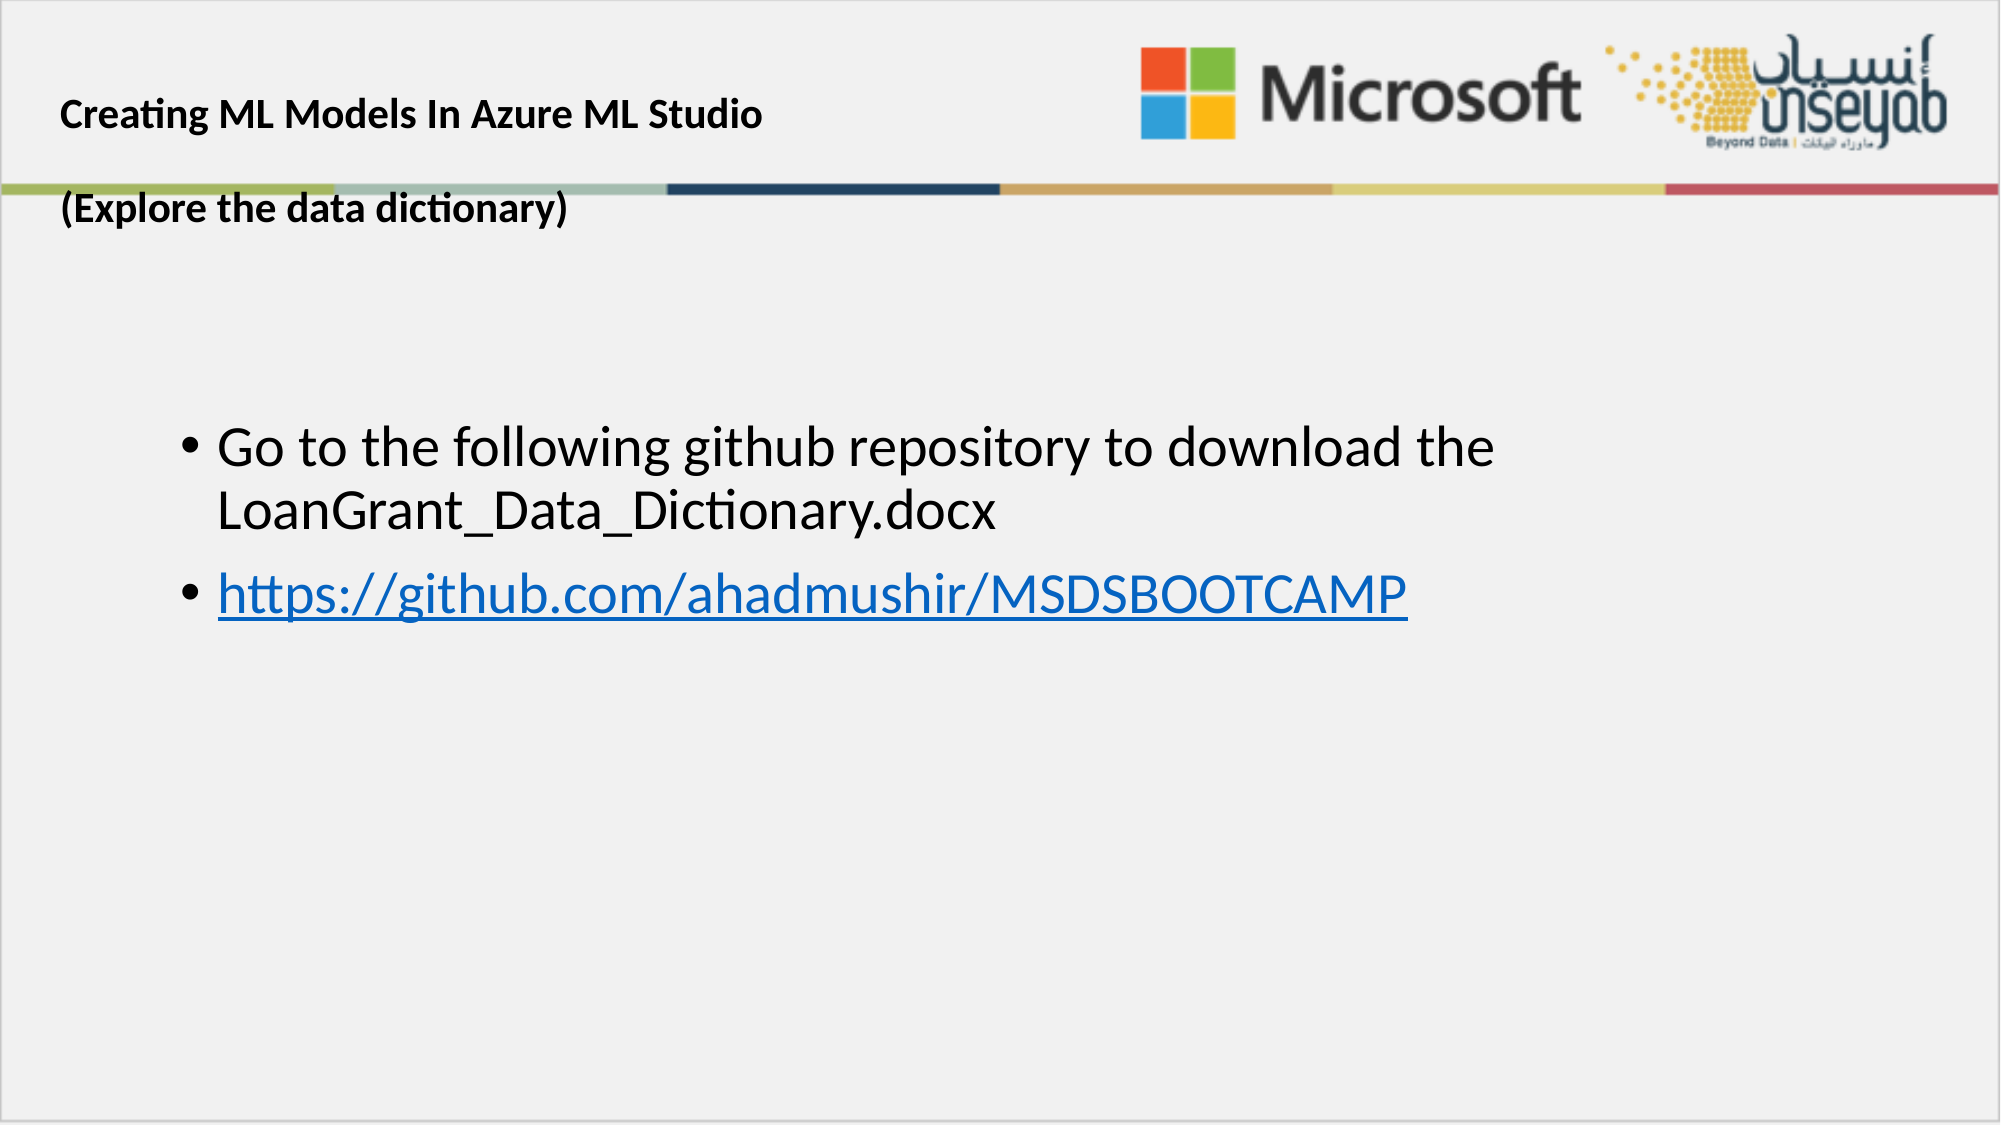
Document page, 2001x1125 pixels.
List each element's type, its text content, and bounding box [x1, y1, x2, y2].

title Creating ML Models In Azure ML Studio (Explore the data dictionary) [45, 37, 1124, 240]
picture [0, 0, 2001, 1125]
list Go to the following github repository to download the LoanGrant_Data_Dictionary.docx https://github.com/ahadmushir/MSDSBOOTCAMP [164, 408, 1785, 1018]
